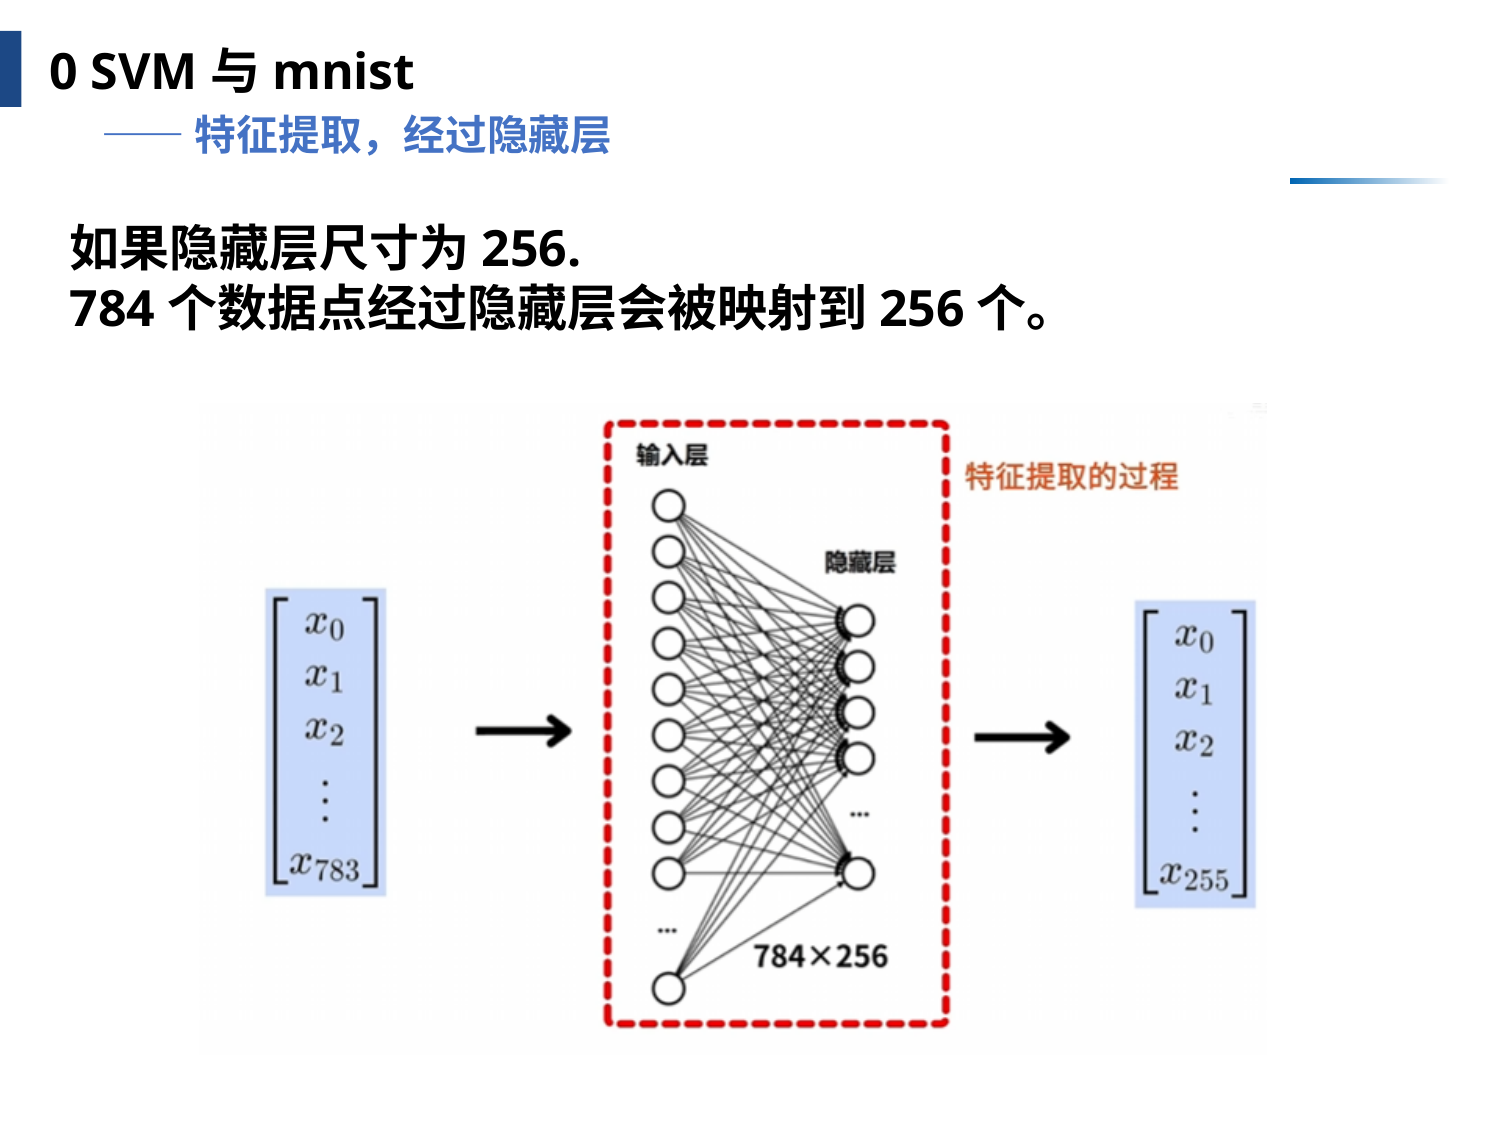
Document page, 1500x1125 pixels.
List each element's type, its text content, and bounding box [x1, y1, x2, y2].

text_box 如果隐藏层尺寸为256. 784个数据点经过隐藏层会被映射到256个。 [54, 209, 1500, 345]
text_box 0 SVM与mnist [34, 0, 1078, 168]
text_box [1289, 178, 1450, 184]
picture [199, 403, 1267, 1055]
text_box ——特征提取，经过隐藏层 [86, 101, 1181, 167]
text_box [0, 30, 22, 107]
